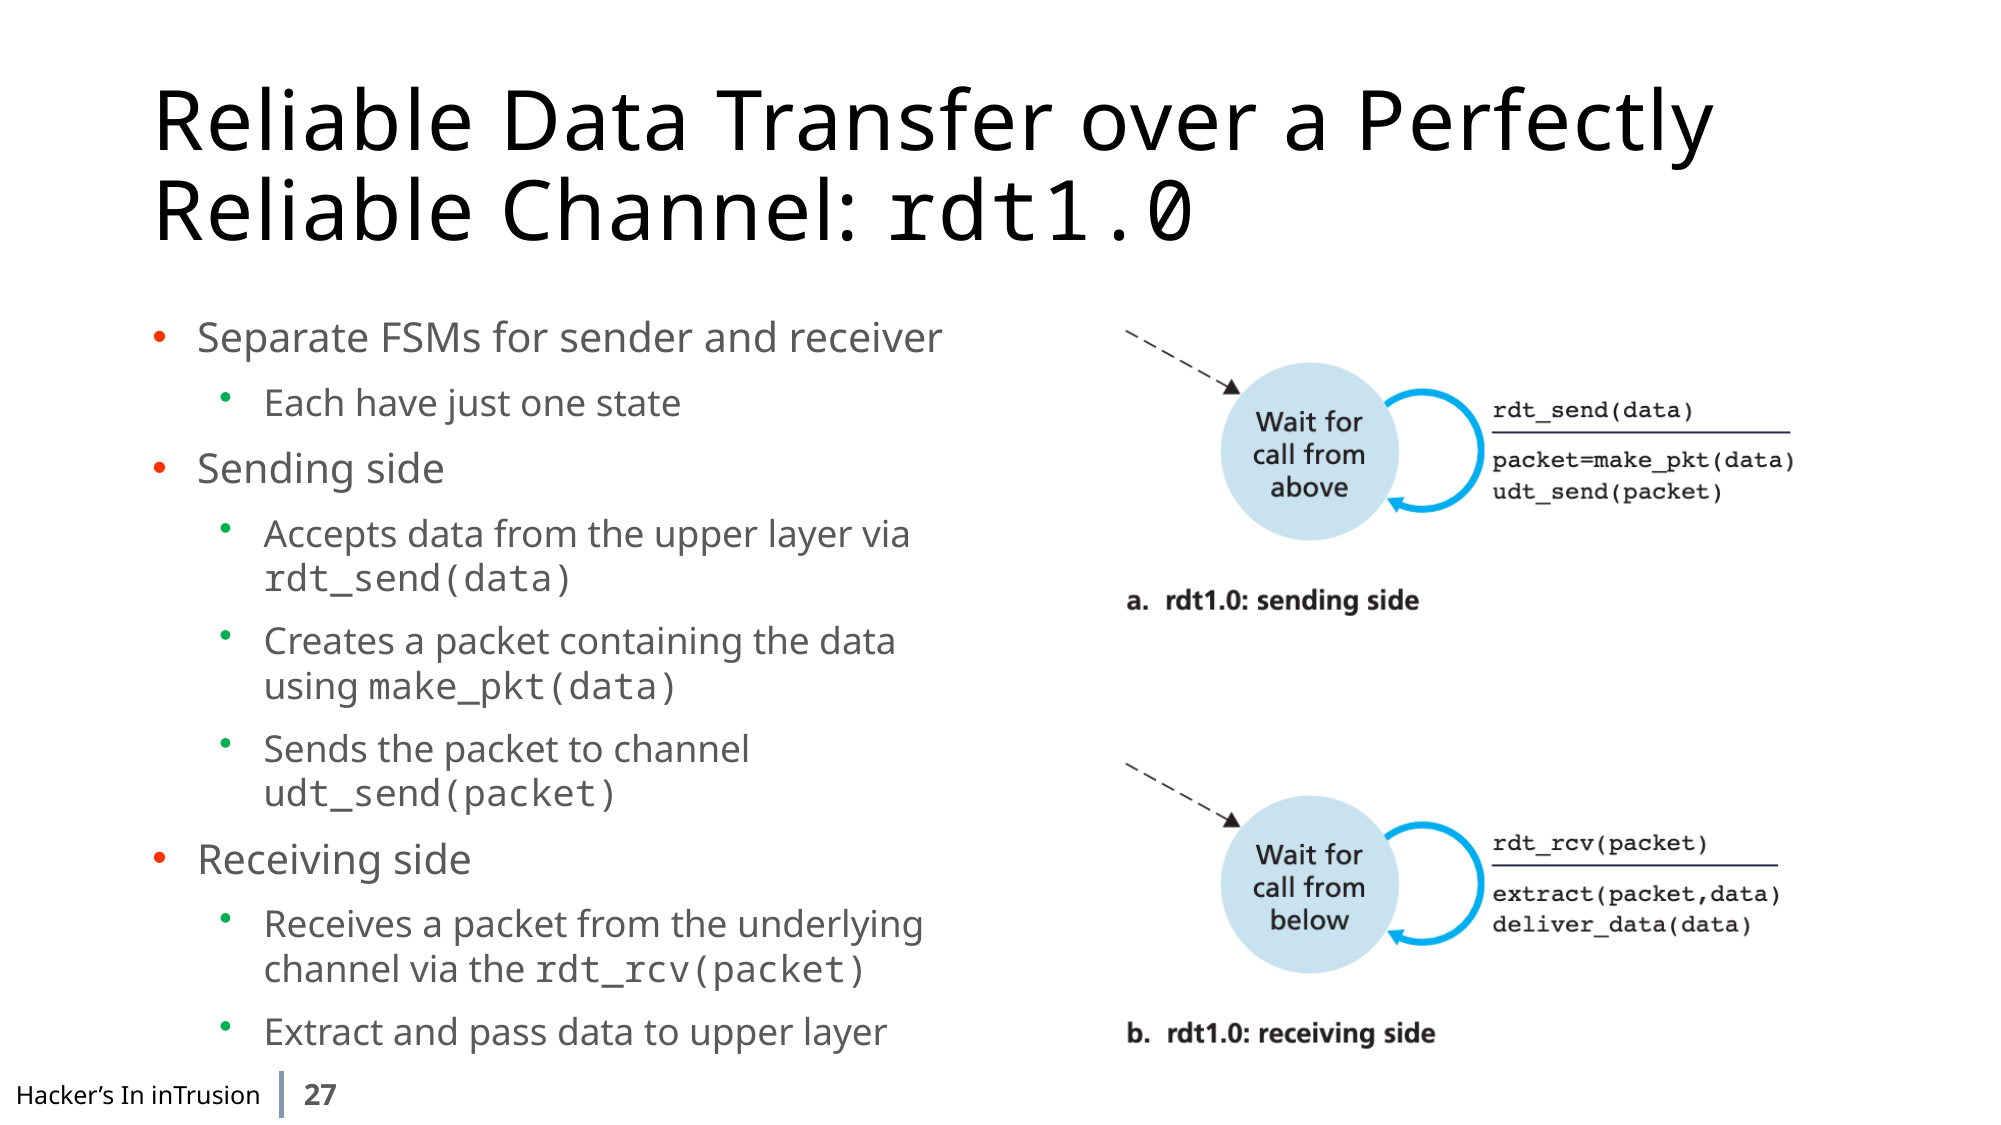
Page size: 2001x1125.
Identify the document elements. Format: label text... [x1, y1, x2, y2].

title Reliable Data Transfer over a Perfectly Reliable Channel: rdt1.0 [137, 59, 1863, 278]
list Separate FSMs for sender and receiver Each have just one state Sending side Accepts data from the upper layer via rdt_send(data) Creates a packet containing the data using make_pkt(data) Sends the packet to channel udt_send(packet) Receiving side Receives a packet from the underlying channel via the rdt_rcv(packet) Extract and pass data to upper layer [137, 299, 988, 1065]
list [1053, 299, 1821, 1065]
